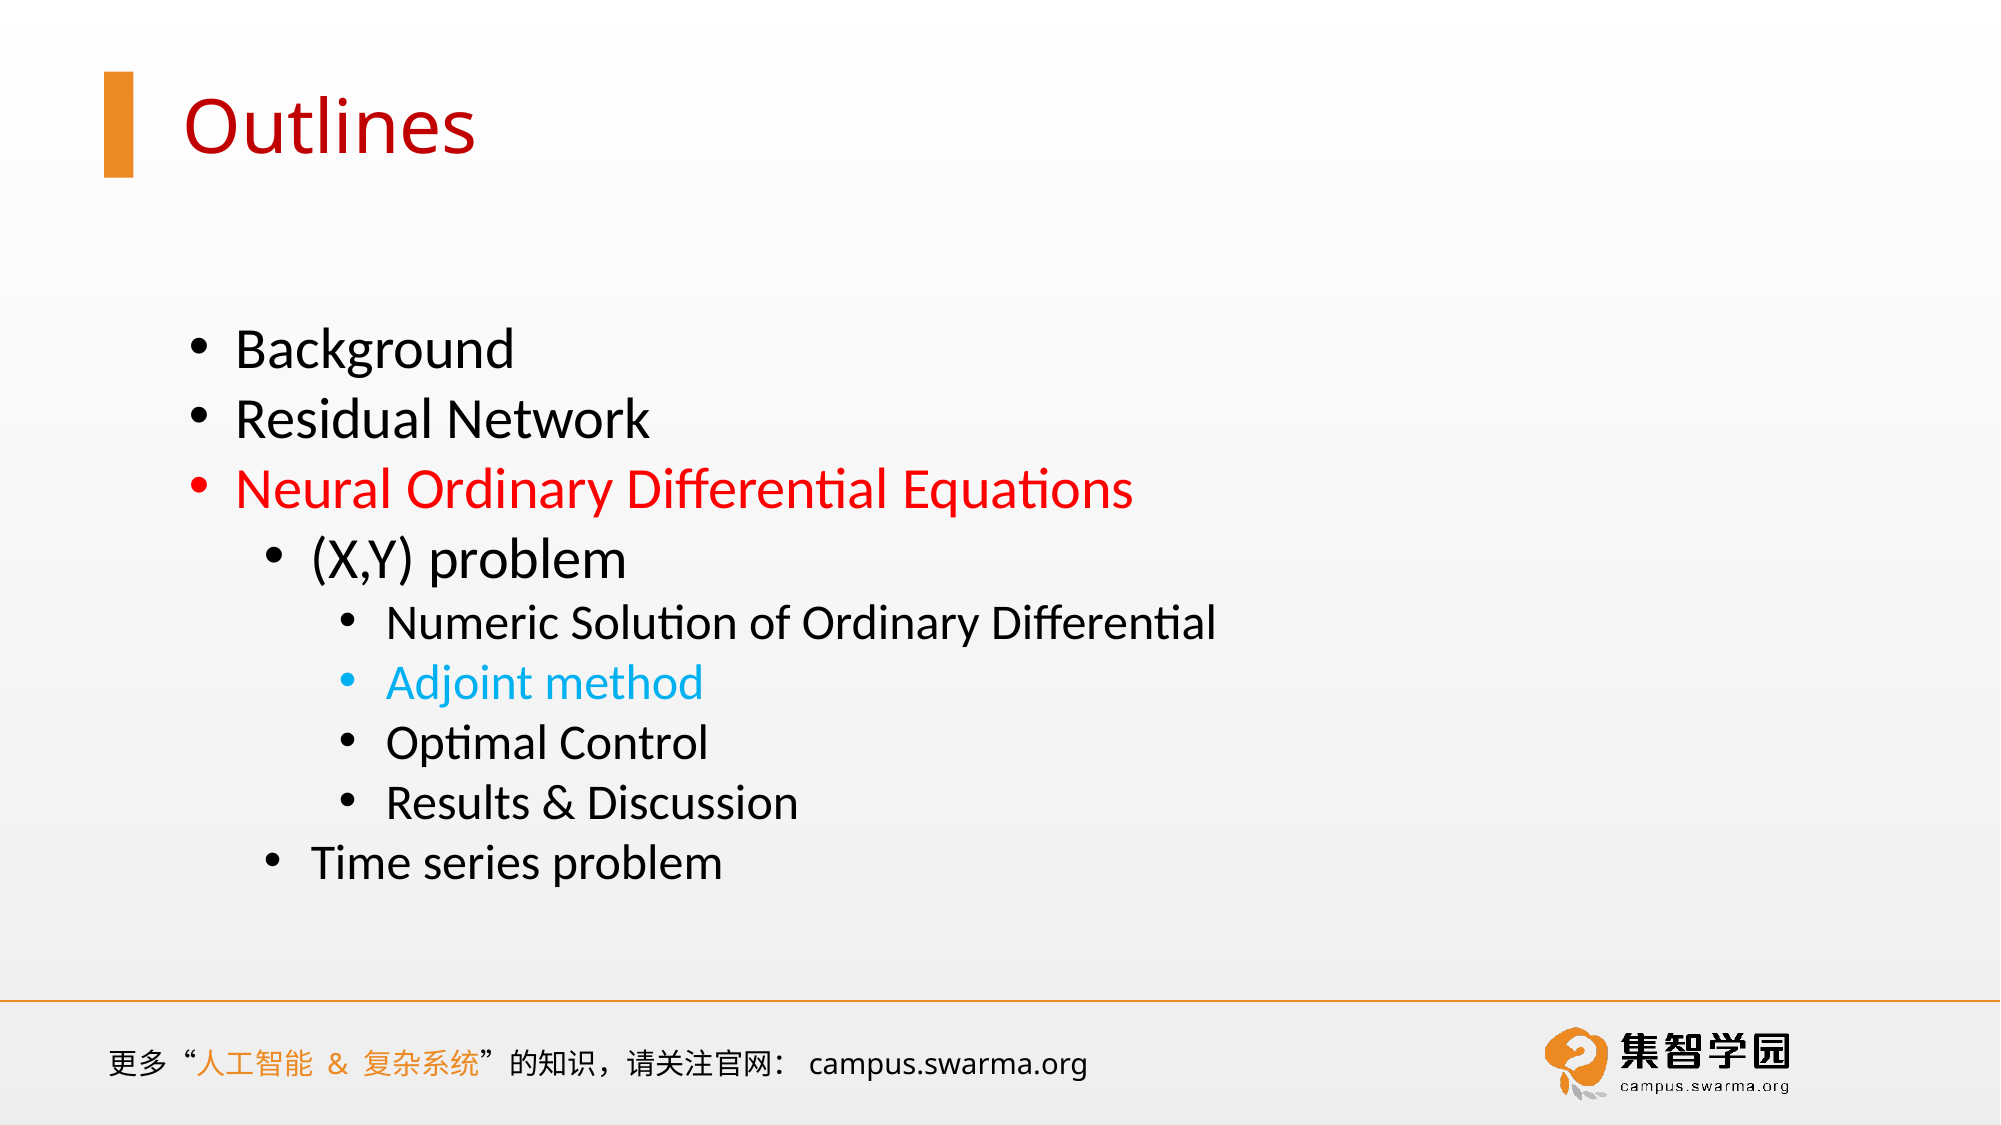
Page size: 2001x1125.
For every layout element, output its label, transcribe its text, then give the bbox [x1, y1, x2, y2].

text_box Background Residual Network Neural Ordinary Differential Equations (X,Y) problem Numeric Solution of Ordinary Differential Adjoint method Optimal Control Results & Discussion Time series problem [174, 302, 1233, 898]
text_box Outlines [168, 71, 1246, 177]
picture [1527, 963, 1811, 1125]
text_box [103, 70, 135, 179]
text_box 更多“人工智能 & 复杂系统”的知识，请关注官网：campus.swarma.org [94, 1038, 1273, 1088]
